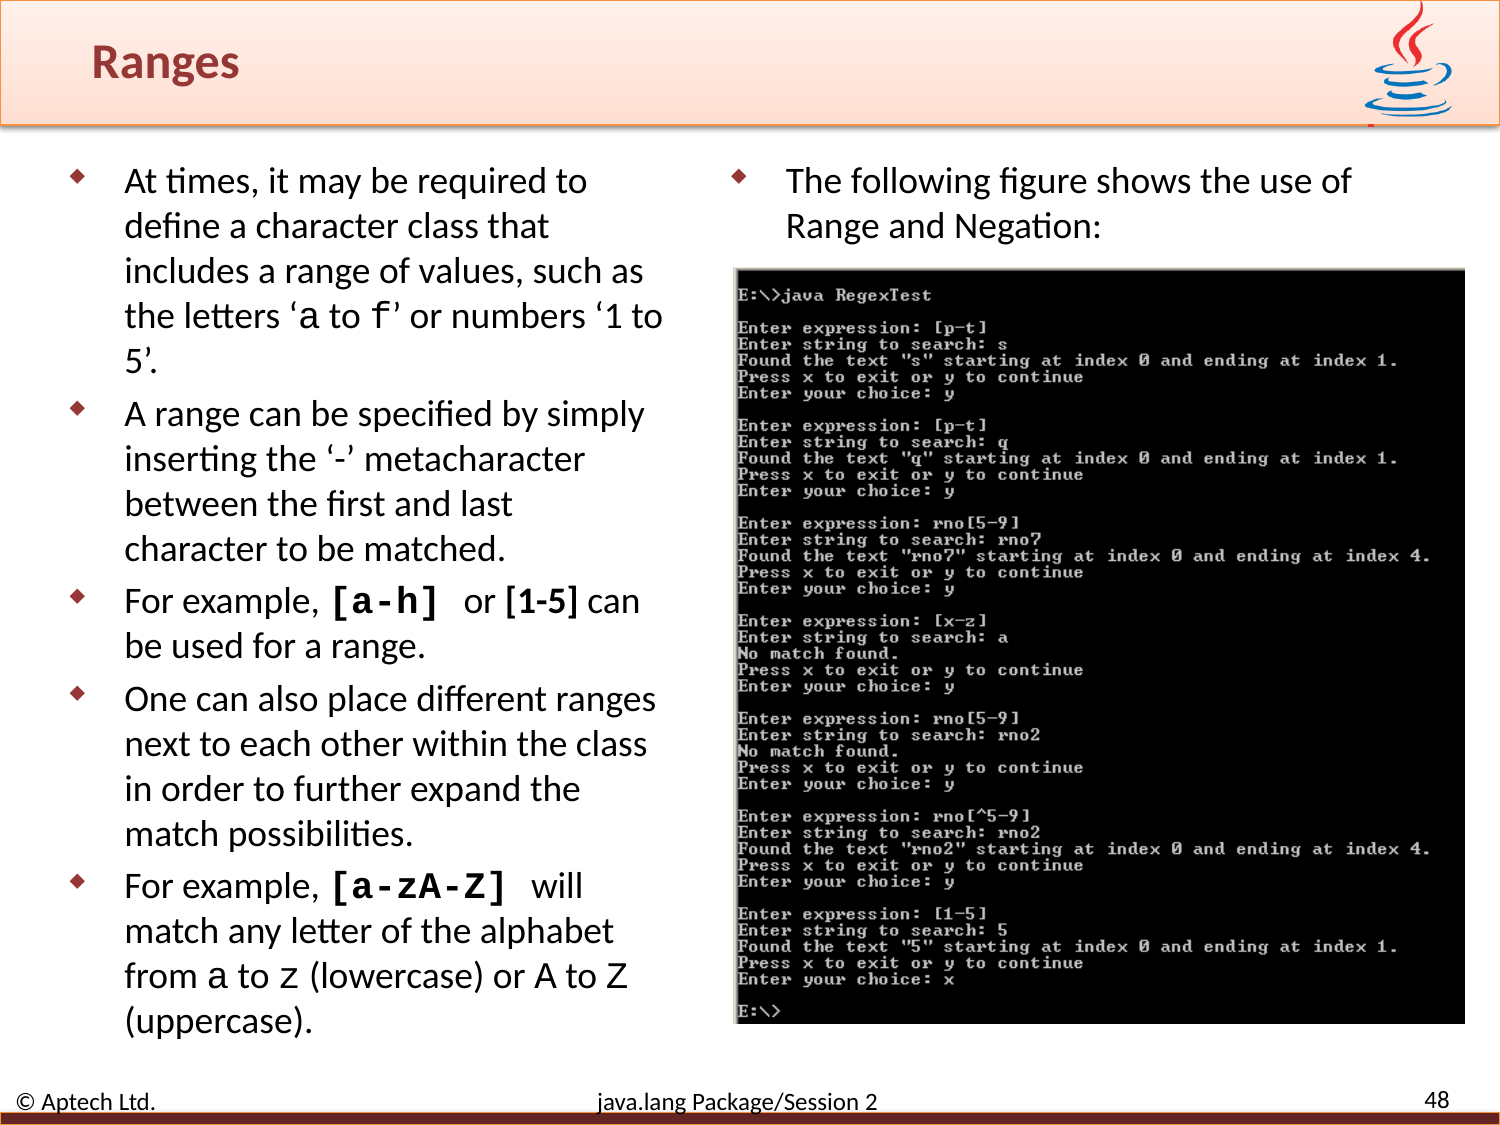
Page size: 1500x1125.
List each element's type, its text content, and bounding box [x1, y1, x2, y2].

picture [732, 266, 1465, 1024]
picture [1362, 0, 1454, 127]
slide_number 48 [1337, 1084, 1465, 1113]
title Ranges [76, 24, 1288, 93]
list At times, it may be required to define a character class that includes a range of values, such as the letters ‘a to f’ or numbers ‘1 to 5’. A range can be specified by simply inserting the ‘-’ metacharacter between the first and last character to be matched. For example, [a-h] or [1-5] can be used for a range. One can also place different ranges next to each other within the class in order to further expand the match possibilities. For example, [a-zA-Z] will match any letter of the alphabet from a to z (lowercase) or A to Z (uppercase). [52, 148, 680, 1048]
text_box The following figure shows the use of Range and Negation: [714, 149, 1447, 1047]
footer © Aptech Ltd. java.lang Package/Session 2 [0, 1087, 1325, 1113]
